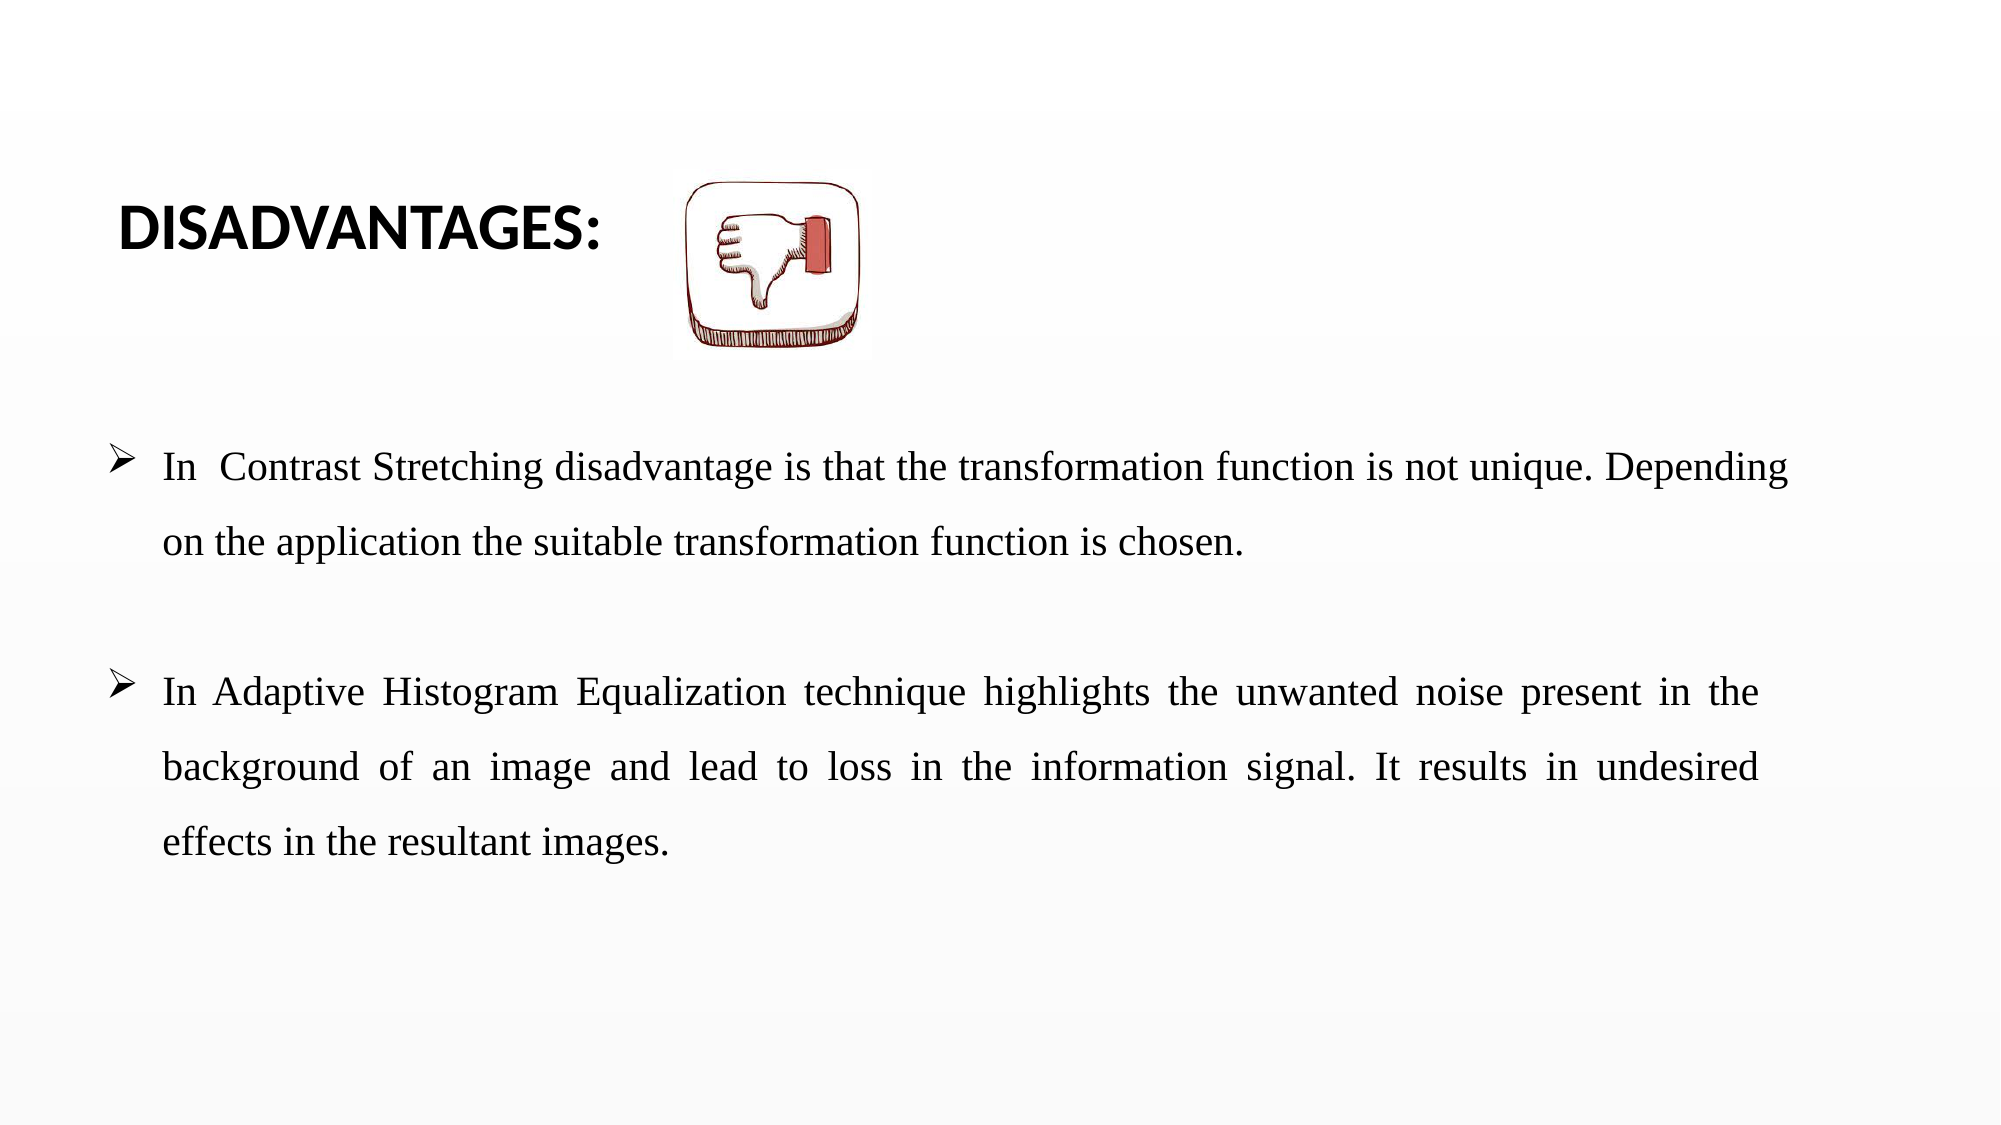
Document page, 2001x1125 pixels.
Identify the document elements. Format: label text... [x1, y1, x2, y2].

text_box DISADVANTAGES: In Contrast Stretching disadvantage is that the transformation function is not unique. Depending on the application the suitable transformation function is chosen. In Adaptive Histogram Equalization technique highlights the unwanted noise present in the background of an image and lead to loss in the information signal. It results in undesired effects in the resultant images. [91, 169, 1806, 1000]
picture [672, 169, 872, 360]
